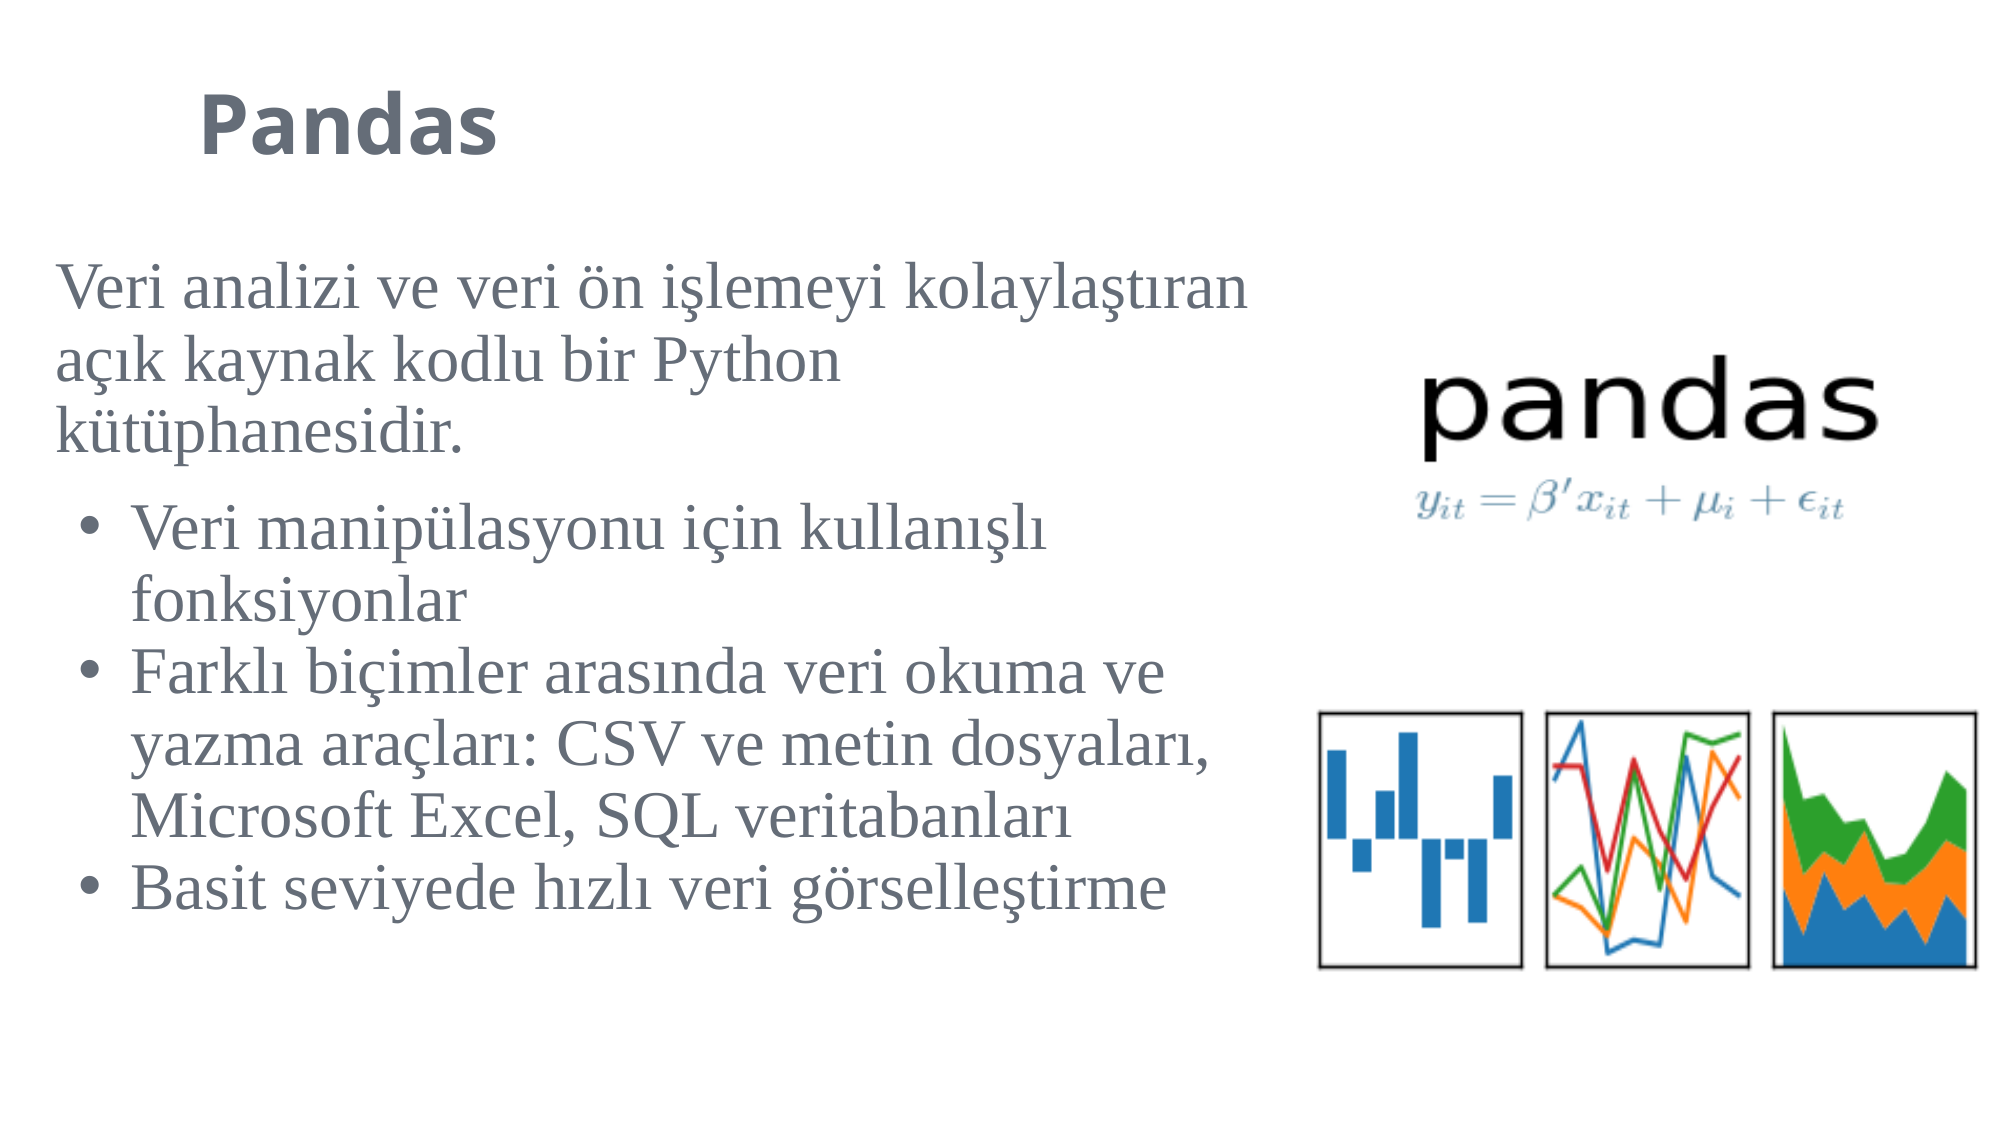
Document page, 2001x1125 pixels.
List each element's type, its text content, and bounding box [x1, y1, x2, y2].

list Veri analizi ve veri ön işlemeyi kolaylaştıran açık kaynak kodlu bir Python kütüphanesidir. Veri manipülasyonu için kullanışlı fonksiyonlar Farklı biçimler arasında veri okuma ve yazma araçları: CSV ve metin dosyaları, Microsoft Excel, SQL veritabanları Basit seviyede hızlı veri görselleştirme [40, 244, 1271, 1118]
list Pandas [182, 74, 1694, 155]
picture [1297, 680, 2001, 997]
picture [1344, 316, 1947, 563]
